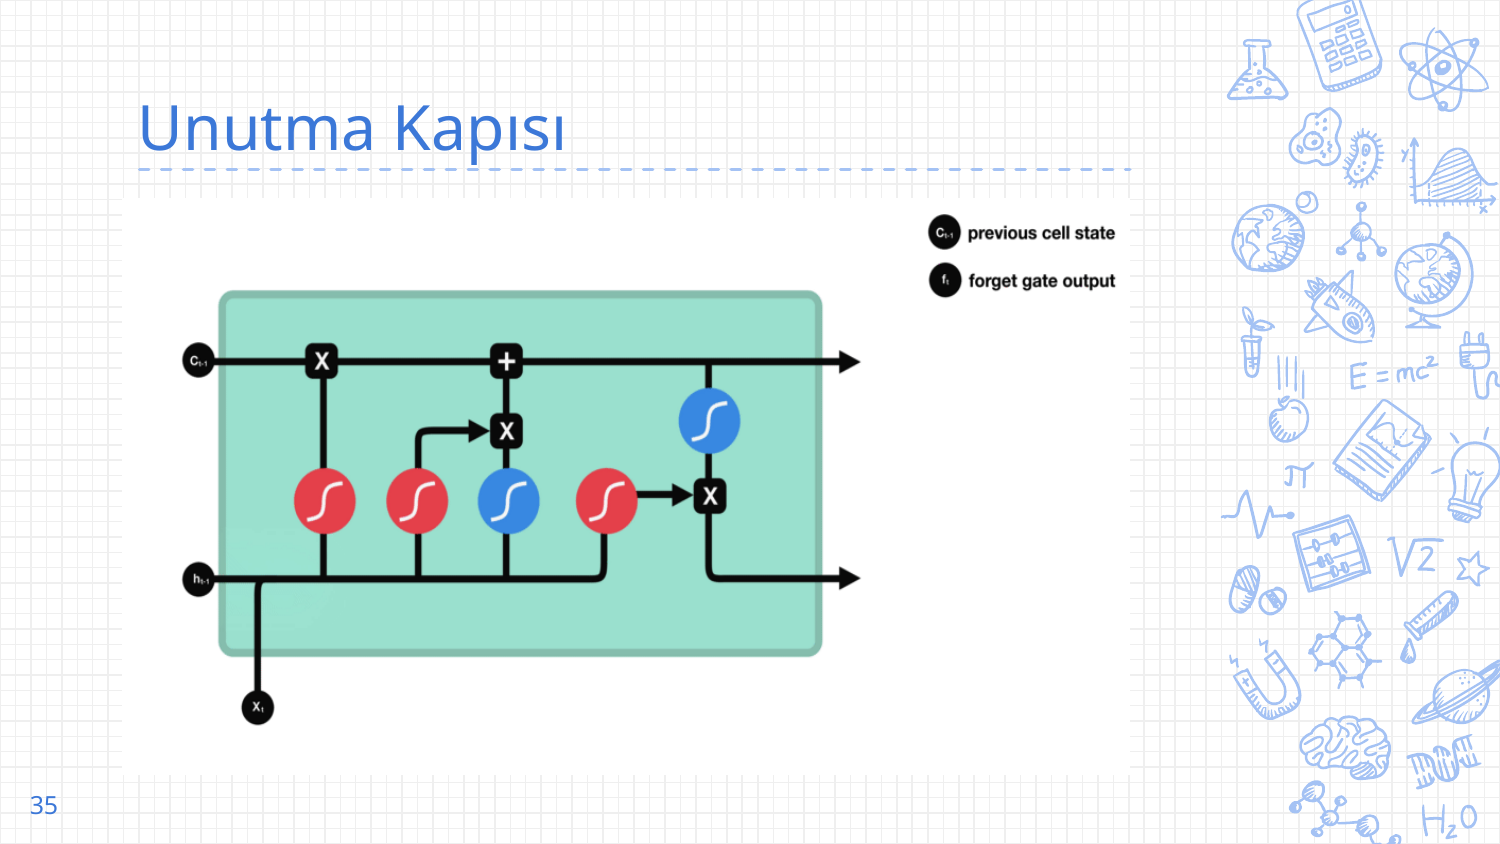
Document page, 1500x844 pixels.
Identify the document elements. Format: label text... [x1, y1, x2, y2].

title Unutma Kapısı [122, 36, 1130, 178]
slide_number ‹#› [14, 774, 105, 840]
picture [122, 198, 1131, 775]
